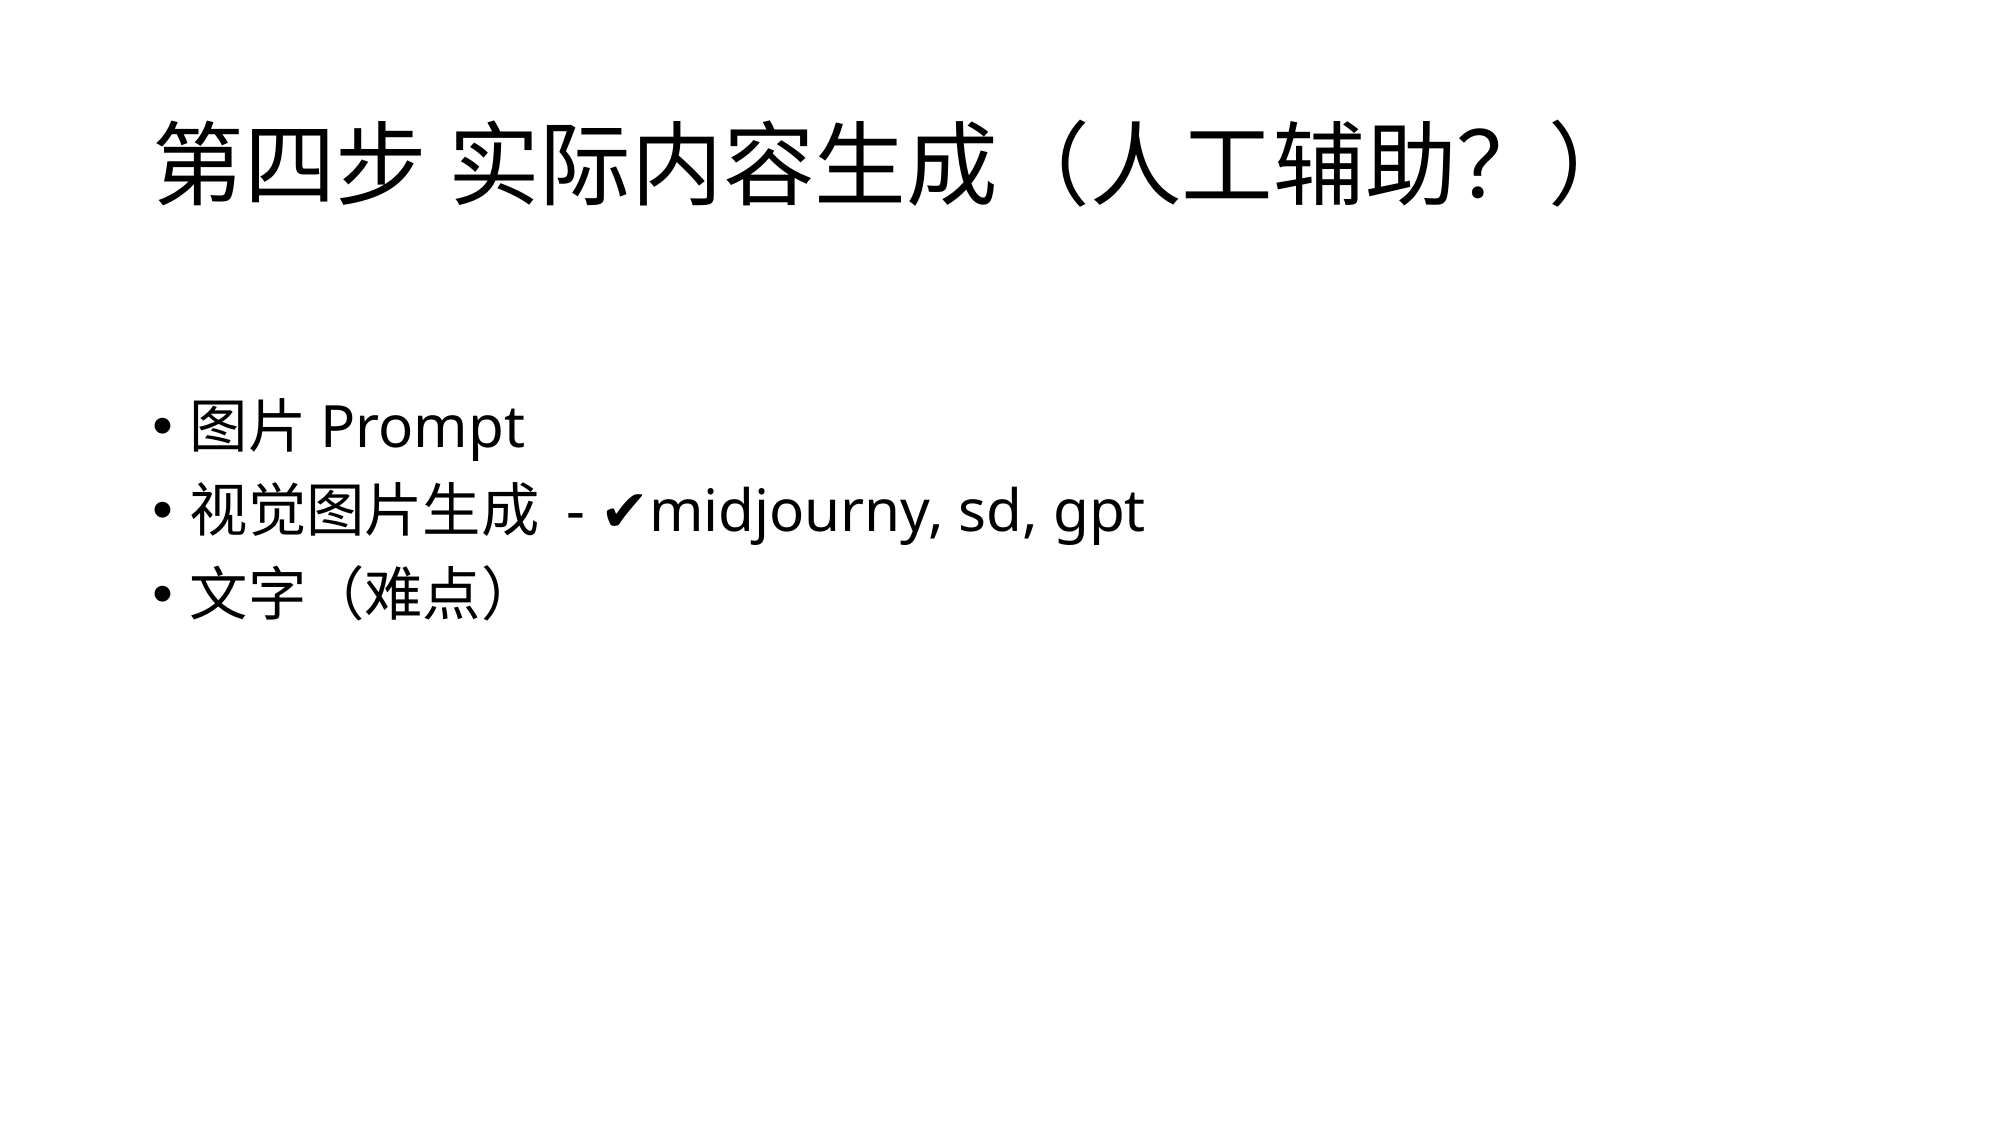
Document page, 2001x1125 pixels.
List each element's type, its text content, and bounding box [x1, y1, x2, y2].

list 图片Prompt 视觉图片生成 - ✔️midjourny, sd, gpt 文字（难点） [137, 299, 1863, 1014]
title 第四步 实际内容生成（人工辅助？） [137, 59, 1863, 278]
